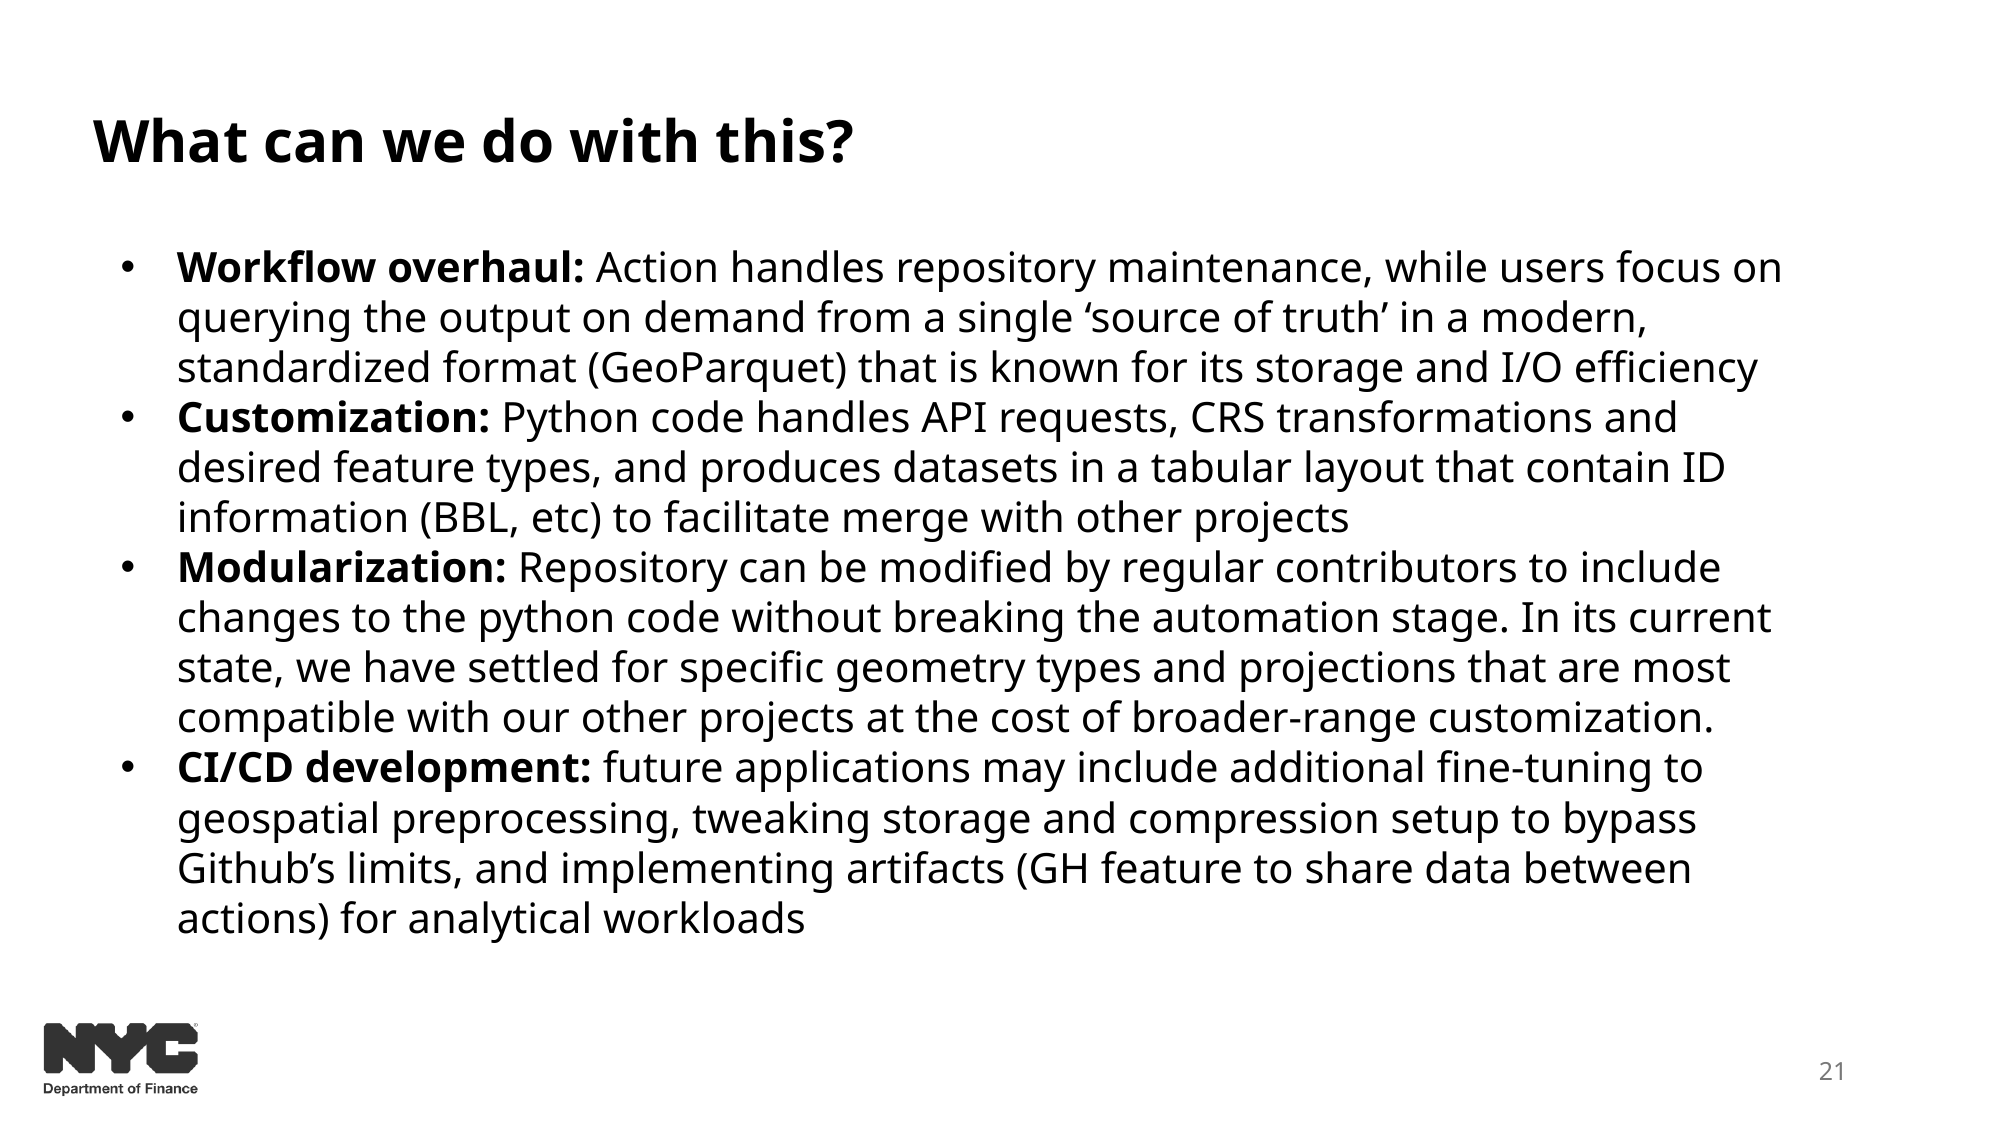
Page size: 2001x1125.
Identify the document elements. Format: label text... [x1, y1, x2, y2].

text_box What can we do with this? [78, 96, 1895, 182]
slide_number 21 [1412, 1042, 1863, 1103]
picture [28, 1000, 222, 1114]
text_box Workflow overhaul: Action handles repository maintenance, while users focus on querying the output on demand from a single ‘source of truth’ in a modern, standardized format (GeoParquet) that is known for its storage and I/O efficiency Customization: Python code handles API requests, CRS transformations and desired feature types, and produces datasets in a tabular layout that contain ID information (BBL, etc) to facilitate merge with other projects Modularization: Repository can be modified by regular contributors to include changes to the python code without breaking the automation stage. In its current state, we have settled for specific geometry types and projections that are most compatible with our other projects at the cost of broader-range customization. CI/CD development: future applications may include additional fine-tuning to geospatial preprocessing, tweaking storage and compression setup to bypass Github’s limits, and implementing artifacts (GH feature to share data between actions) for analytical workloads [105, 233, 1816, 949]
